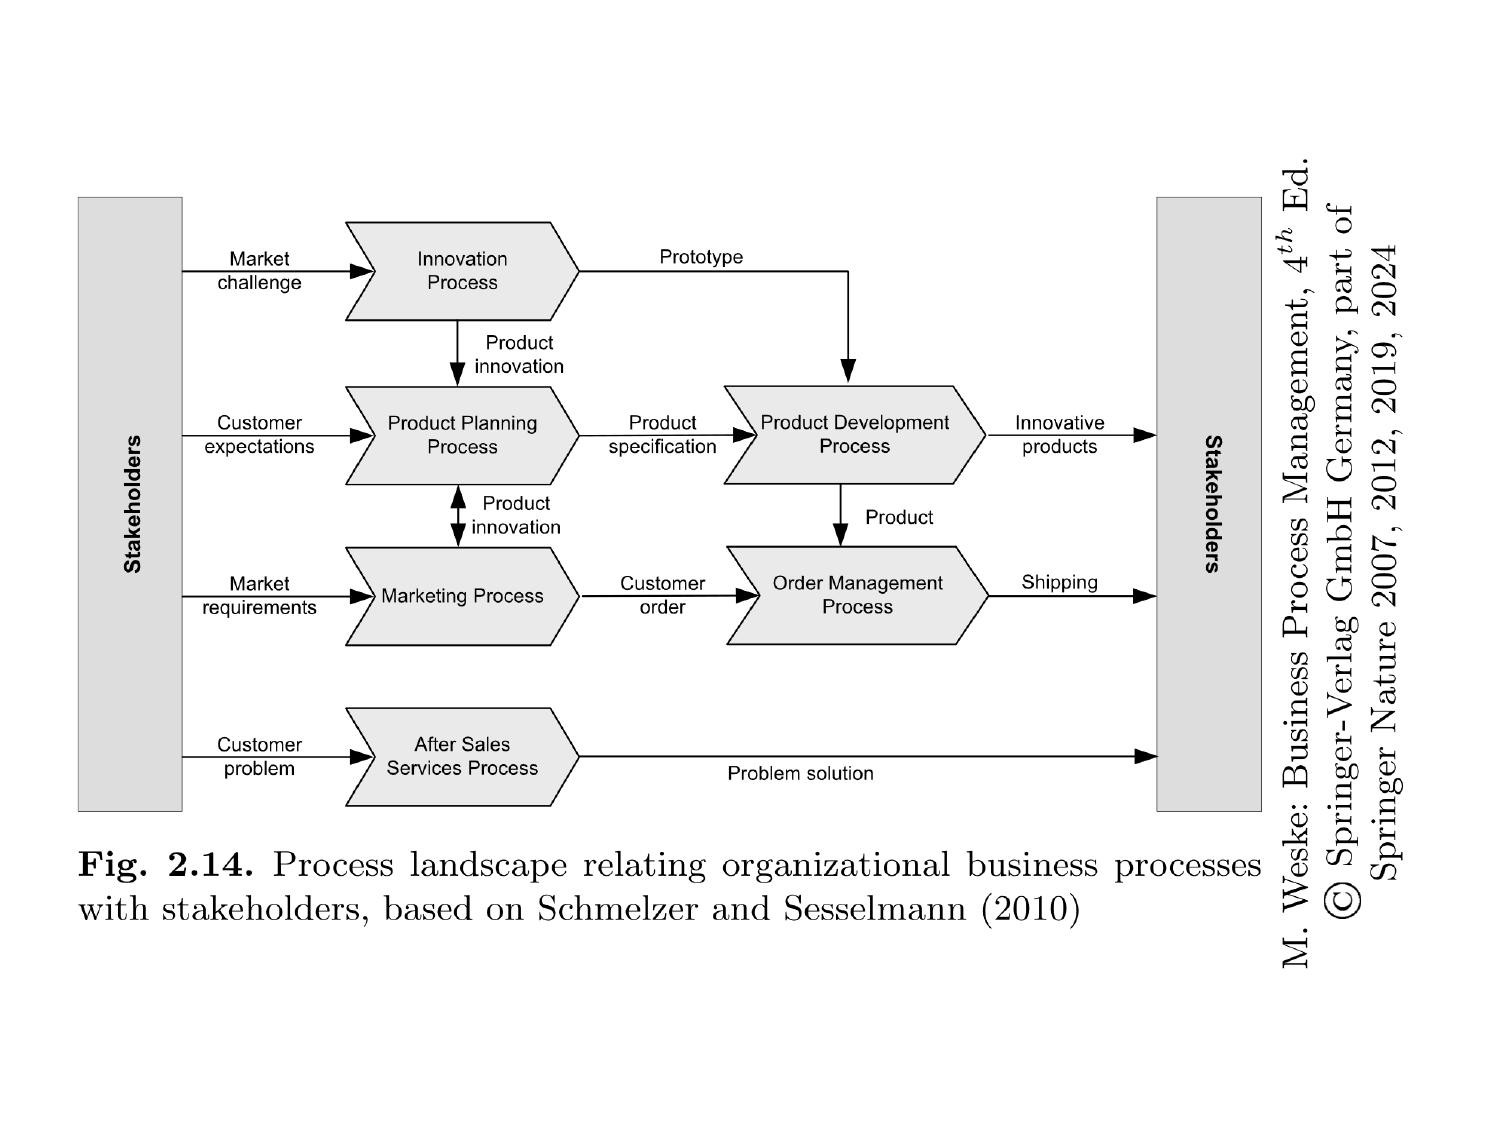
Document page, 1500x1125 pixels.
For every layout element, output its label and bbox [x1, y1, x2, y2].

picture [74, 104, 1425, 1021]
